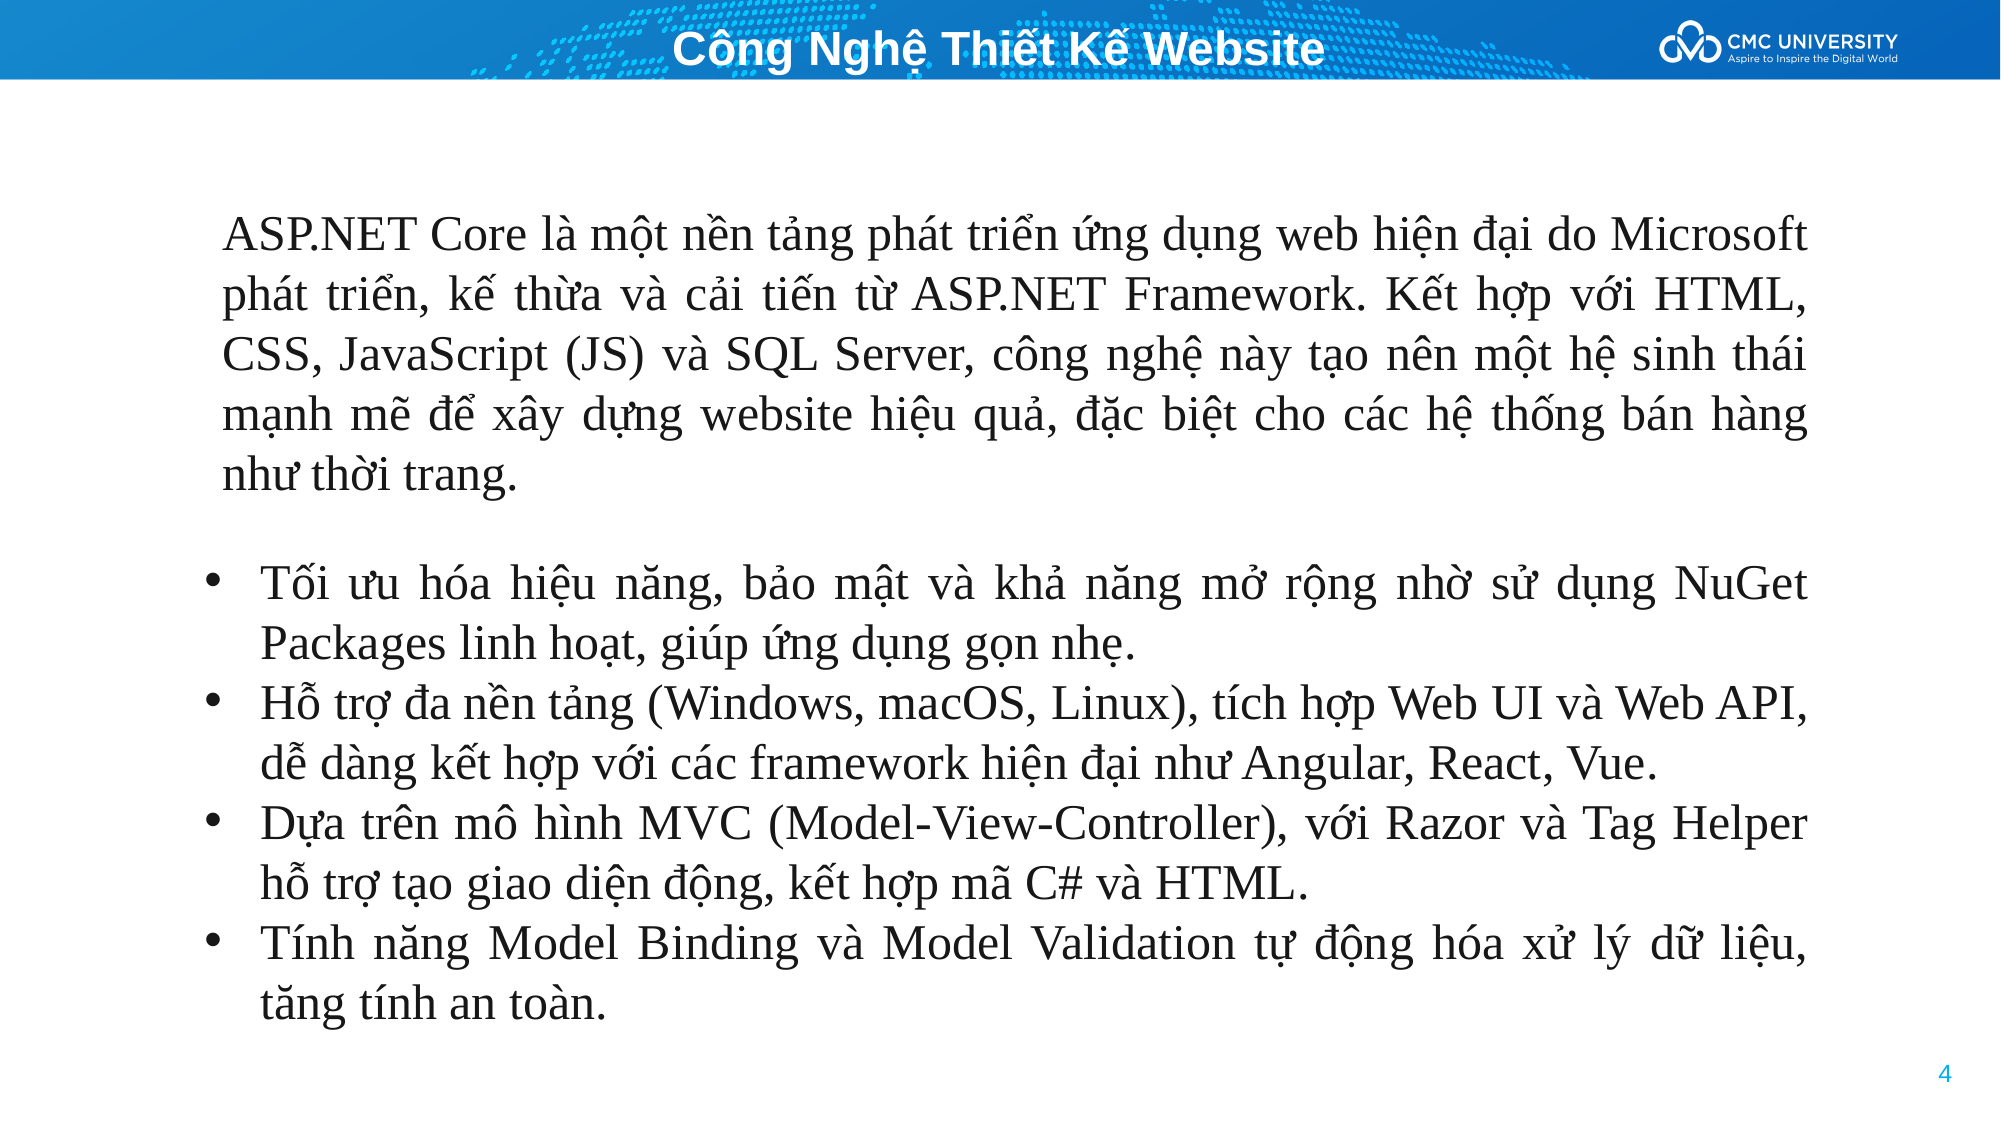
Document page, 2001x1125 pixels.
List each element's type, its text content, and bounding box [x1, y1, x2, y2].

slide_number 4 [1517, 1042, 1968, 1103]
picture [0, 0, 2001, 1125]
text_box ASP.NET Core là một nền tảng phát triển ứng dụng web hiện đại do Microsoft phát triển, kế thừa và cải tiến từ ASP.NET Framework. Kết hợp với HTML, CSS, JavaScript (JS) và SQL Server, công nghệ này tạo nên một hệ sinh thái mạnh mẽ để xây dựng website hiệu quả, đặc biệt cho các hệ thống bán hàng như thời trang. [207, 192, 1825, 508]
text_box Tối ưu hóa hiệu năng, bảo mật và khả năng mở rộng nhờ sử dụng NuGet Packages linh hoạt, giúp ứng dụng gọn nhẹ. Hỗ trợ đa nền tảng (Windows, macOS, Linux), tích hợp Web UI và Web API, dễ dàng kết hợp với các framework hiện đại như Angular, React, Vue. Dựa trên mô hình MVC (Model-View-Controller), với Razor và Tag Helper hỗ trợ tạo giao diện động, kết hợp mã C# và HTML. Tính năng Model Binding và Model Validation tự động hóa xử lý dữ liệu, tăng tính an toàn. [189, 542, 1825, 1038]
title Công Nghệ Thiết Kế Website [249, 63, 1751, 139]
